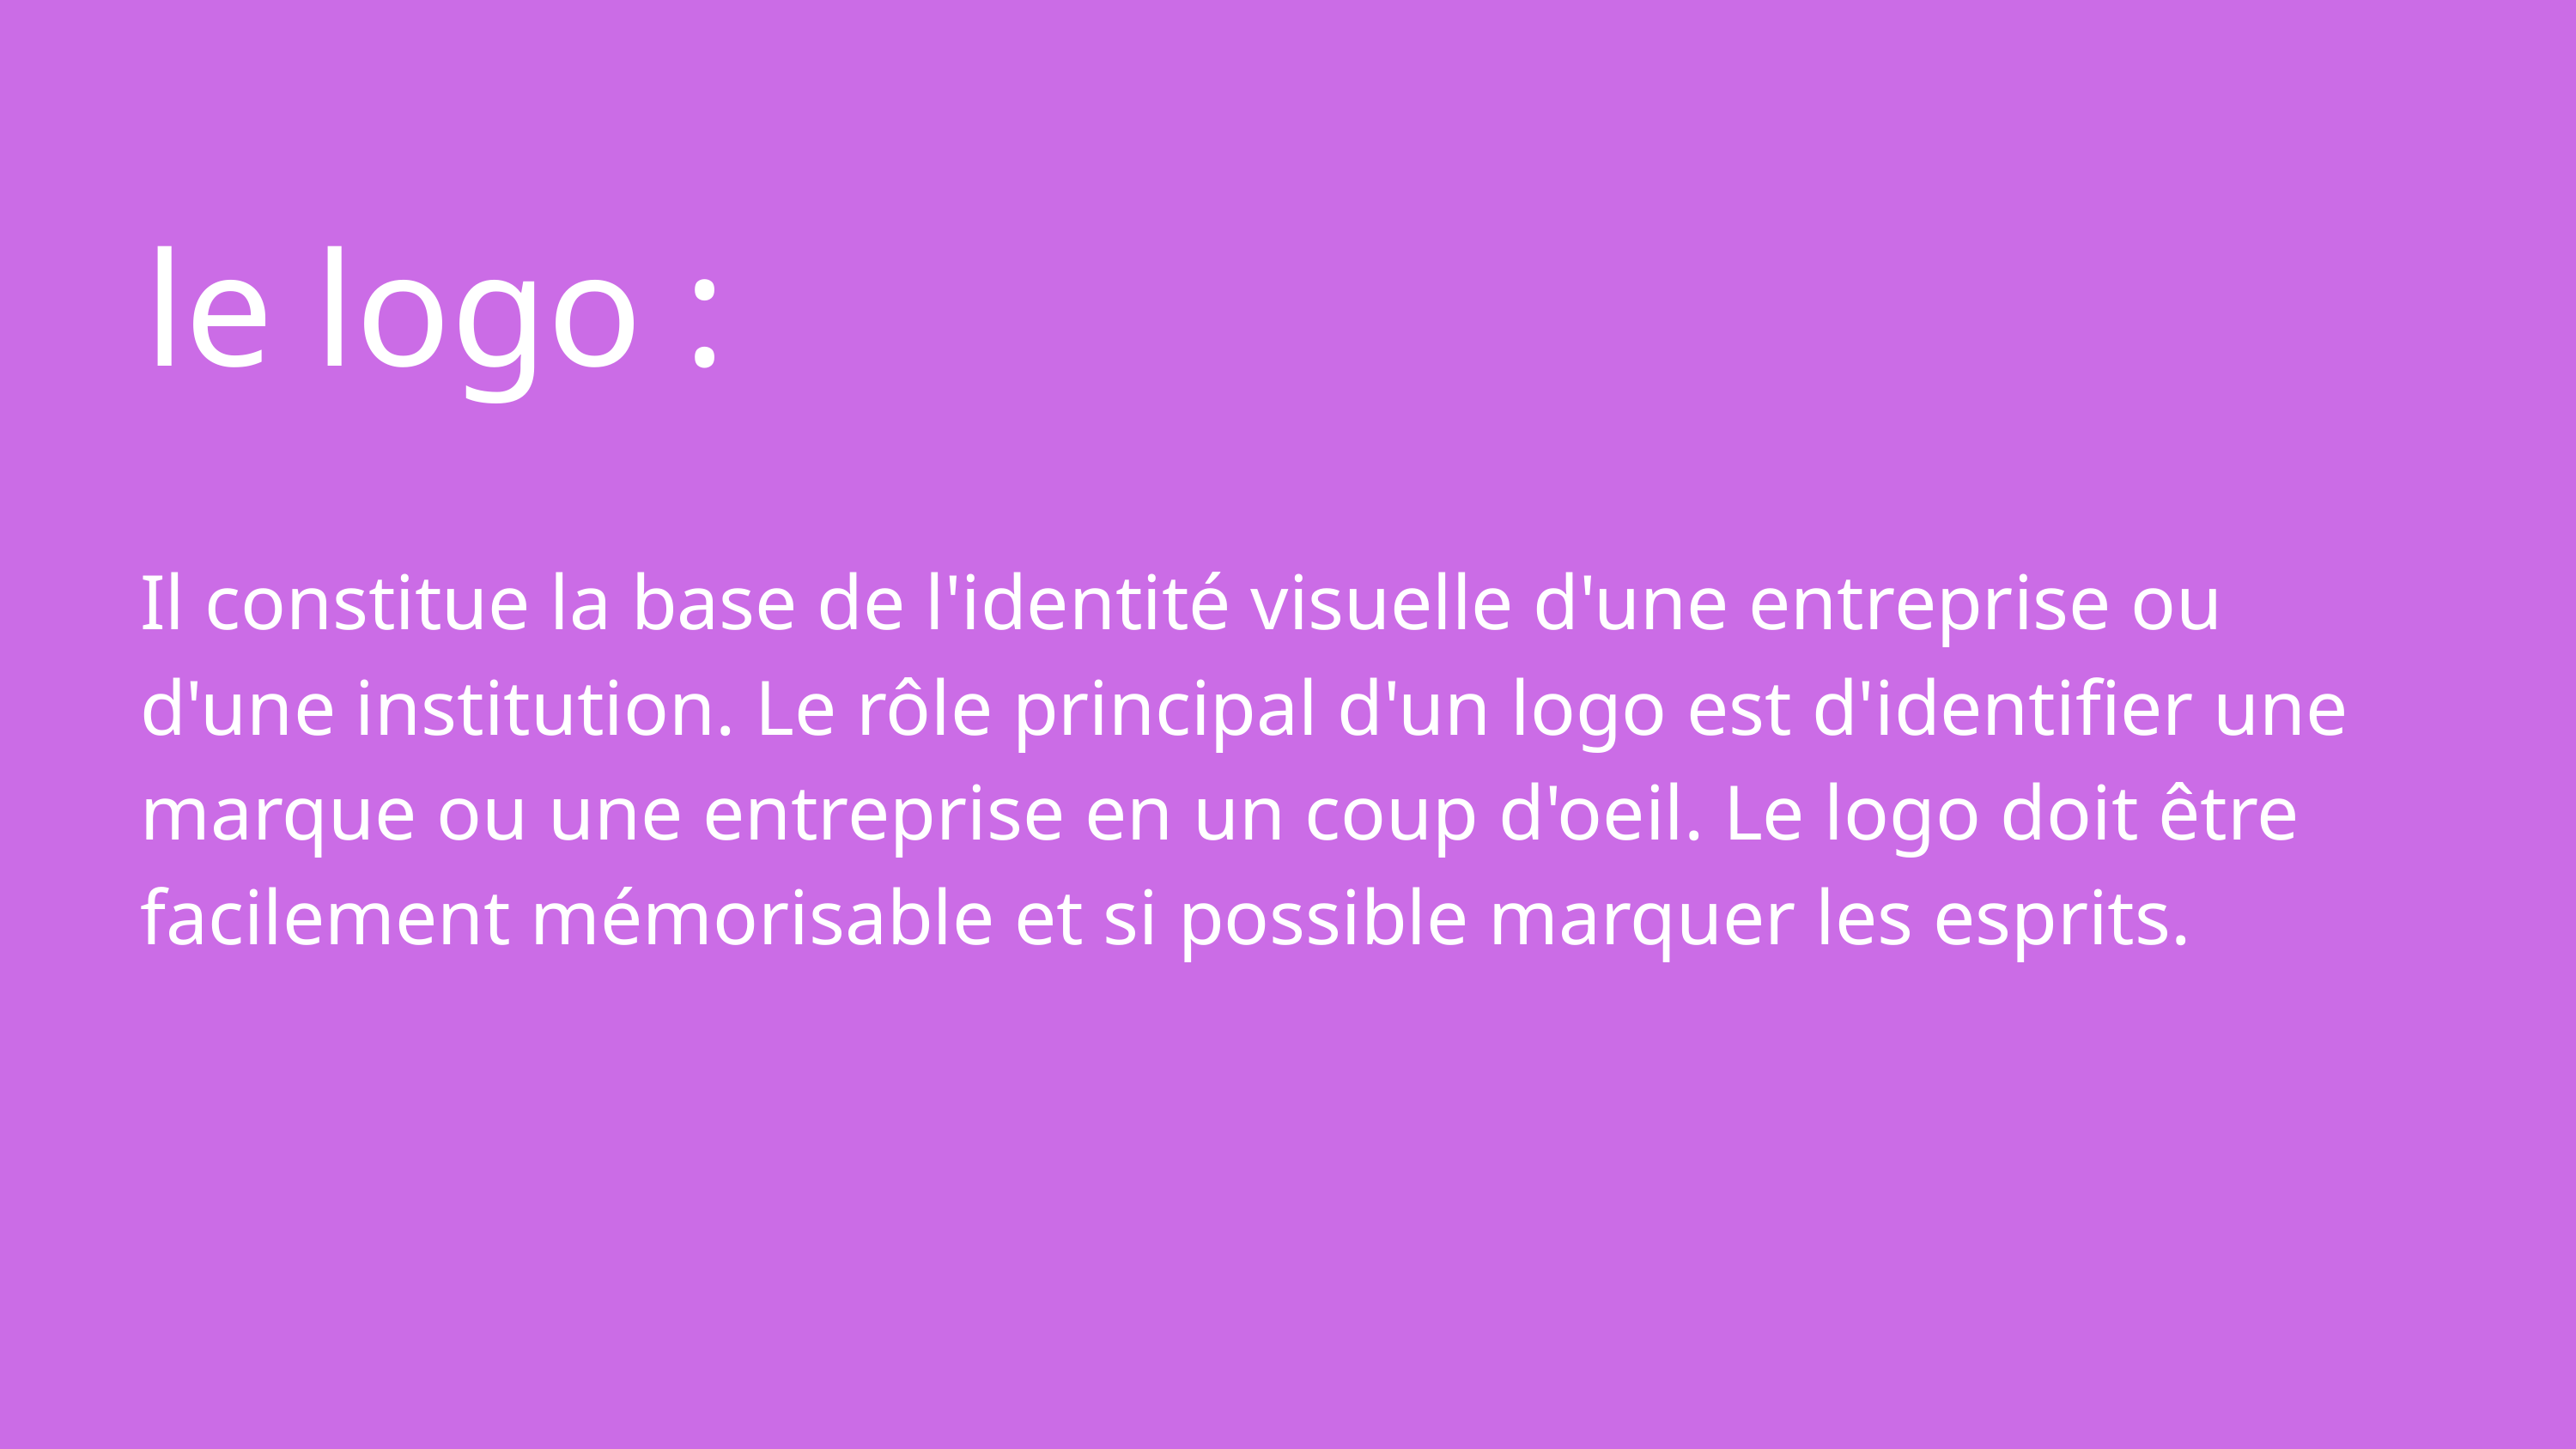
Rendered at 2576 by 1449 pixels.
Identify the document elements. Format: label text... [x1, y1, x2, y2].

text_box Il constitue la base de l'identité visuelle d'une entreprise ou d'une institution. Le rôle principal d'un logo est d'identifier une marque ou une entreprise en un coup d'oeil. Le logo doit être facilement mémorisable et si possible marquer les esprits. [140, 434, 2432, 961]
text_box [144, 208, 1778, 572]
